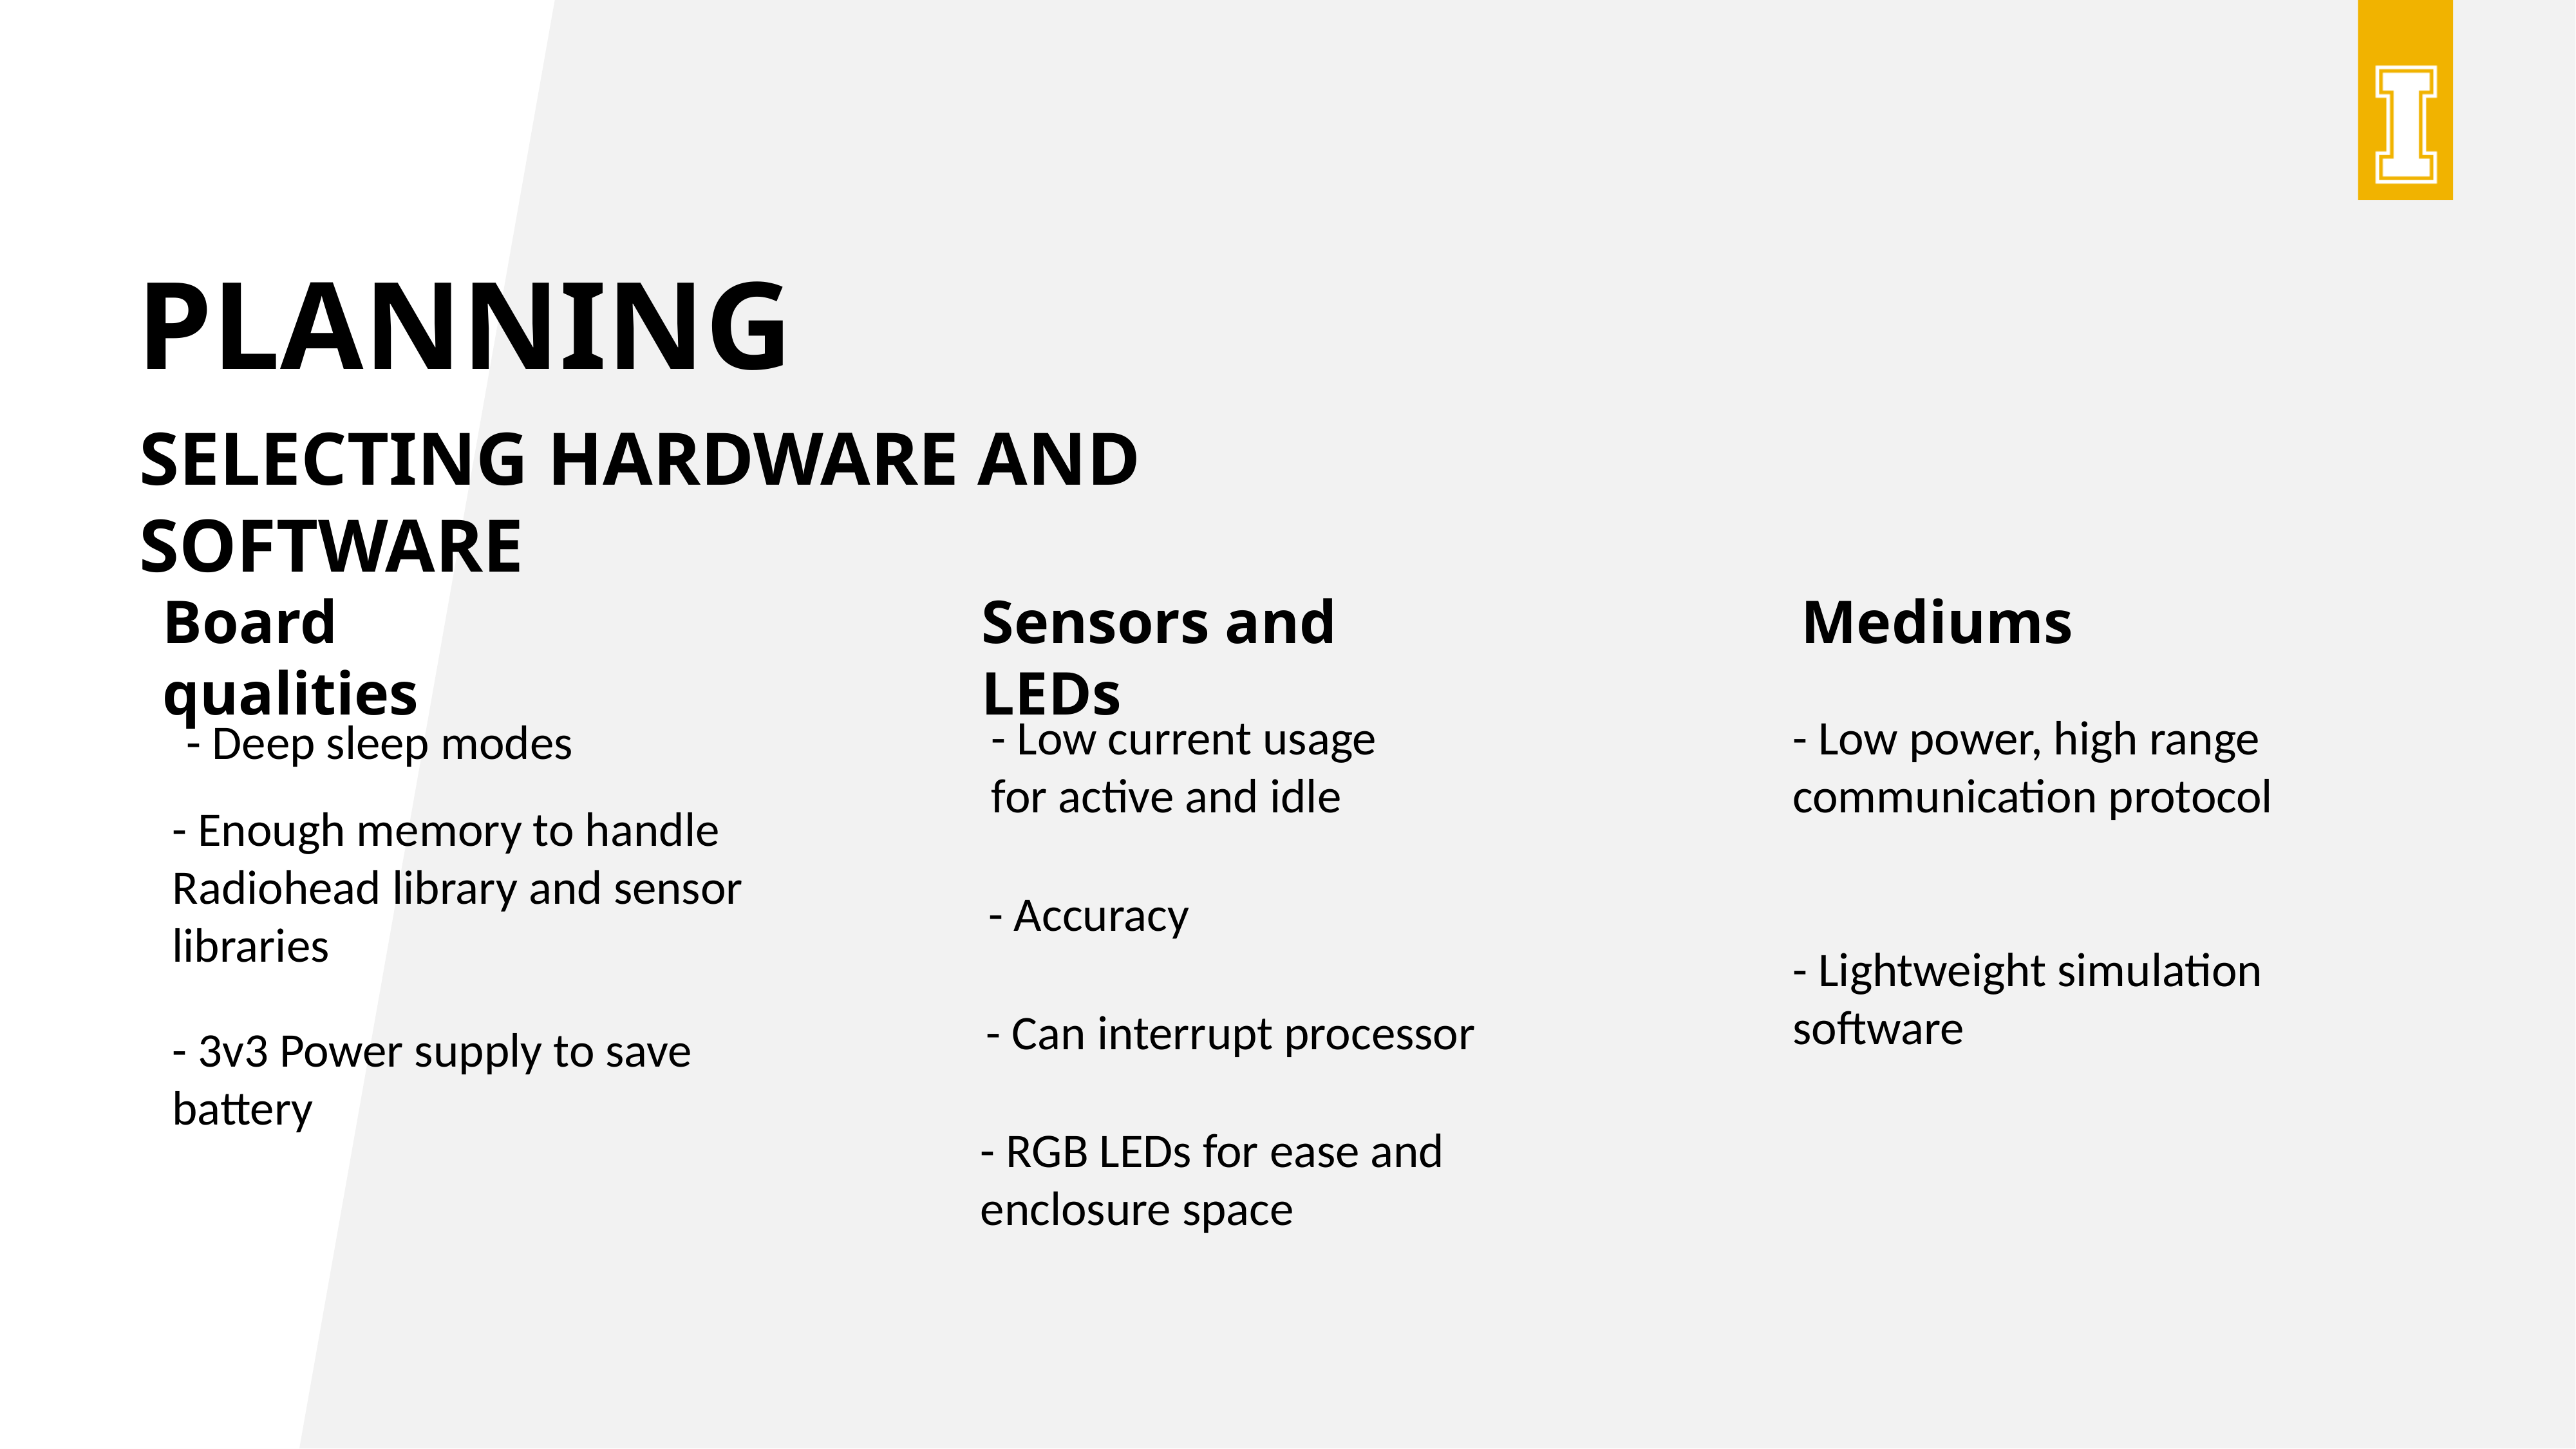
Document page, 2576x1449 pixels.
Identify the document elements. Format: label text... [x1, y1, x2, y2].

text_box - Lightweight simulation software [1783, 933, 2326, 1059]
text_box - 3v3 Power supply to save battery [162, 1014, 823, 1139]
text_box - Can interrupt processor [977, 996, 1530, 1064]
text_box Mediums [1801, 584, 2236, 655]
text_box - Deep sleep modes [177, 706, 612, 774]
text_box - Low power, high range communication protocol [1783, 701, 2326, 827]
text_box - Low current usage for active and idle [982, 727, 1417, 827]
text_box Sensors and LEDs [982, 584, 1465, 727]
list Selecting hardware and software [139, 412, 1417, 501]
list Board qualities [162, 584, 597, 652]
title planning [136, 266, 2358, 395]
text_box - Enough memory to handle Radiohead library and sensor libraries [162, 793, 773, 977]
text_box - Accuracy [979, 878, 1414, 946]
text_box - RGB LEDs for ease and enclosure space [971, 1114, 1523, 1240]
